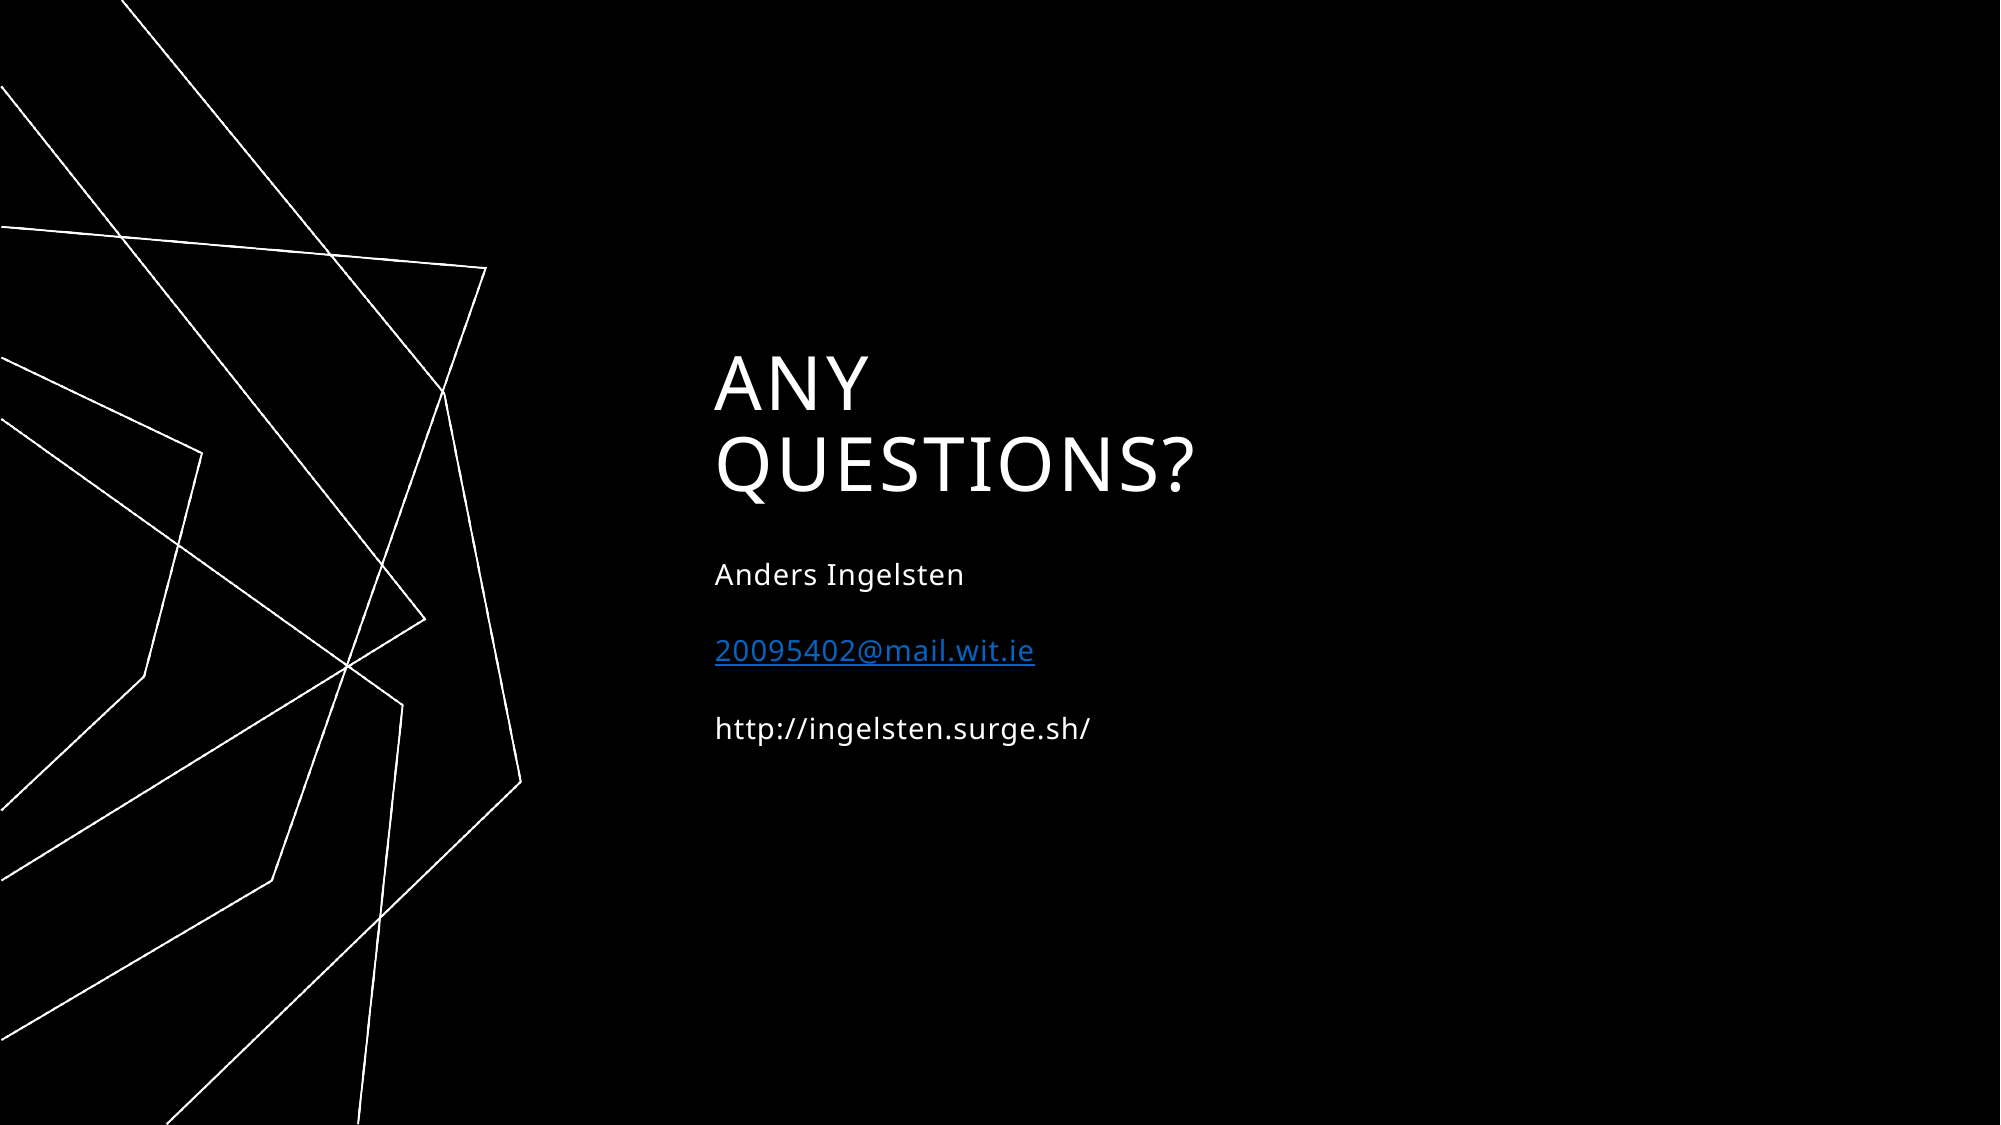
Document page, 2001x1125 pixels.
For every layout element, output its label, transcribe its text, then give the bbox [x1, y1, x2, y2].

subtitle Anders Ingelsten 20095402@mail.wit.ie http://ingelsten.surge.sh/ [699, 531, 1386, 757]
picture [0, 0, 522, 1125]
title ANY QUESTIONS? [699, 265, 1386, 516]
